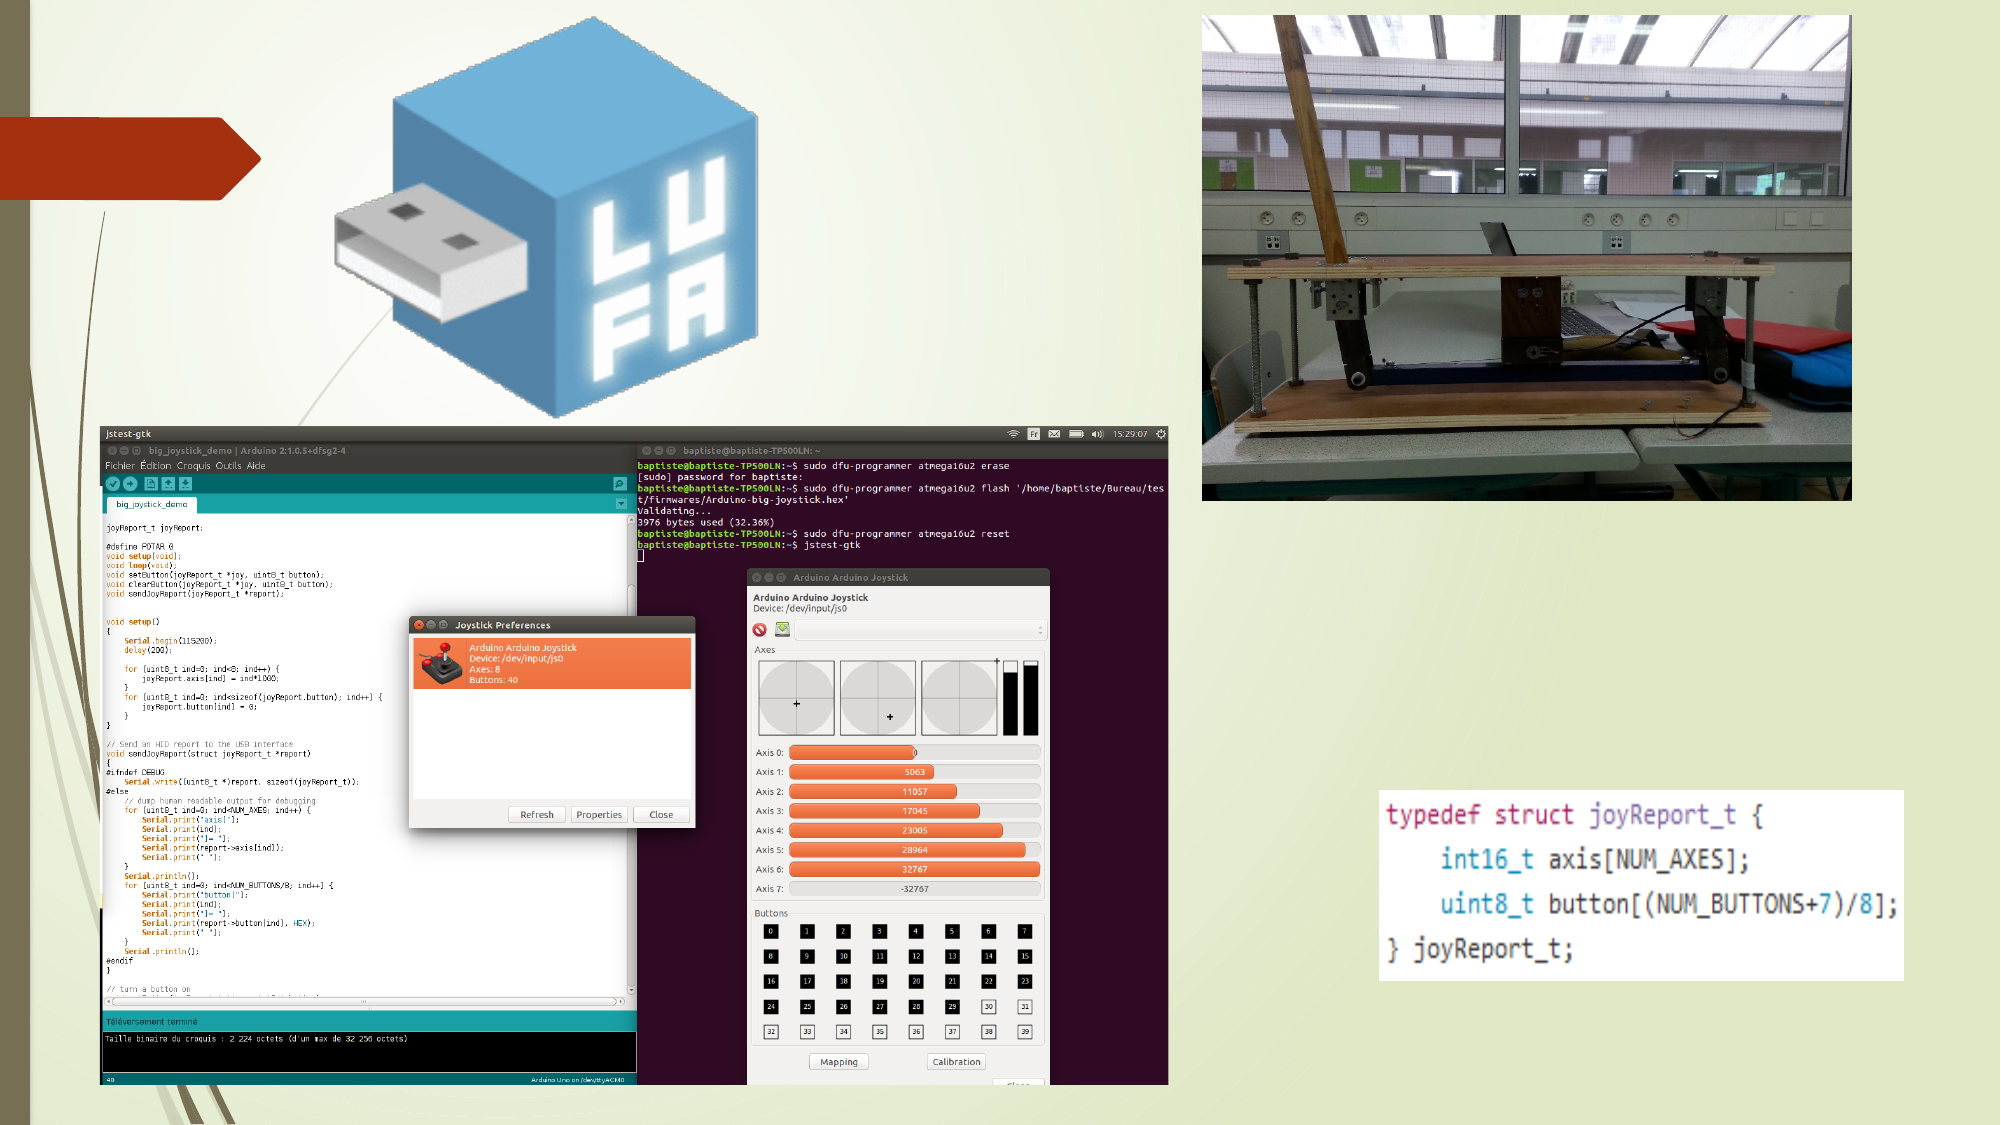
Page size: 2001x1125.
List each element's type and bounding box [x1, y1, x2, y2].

picture [1201, 14, 1853, 501]
picture [1379, 790, 1904, 982]
picture [99, 10, 1169, 1085]
